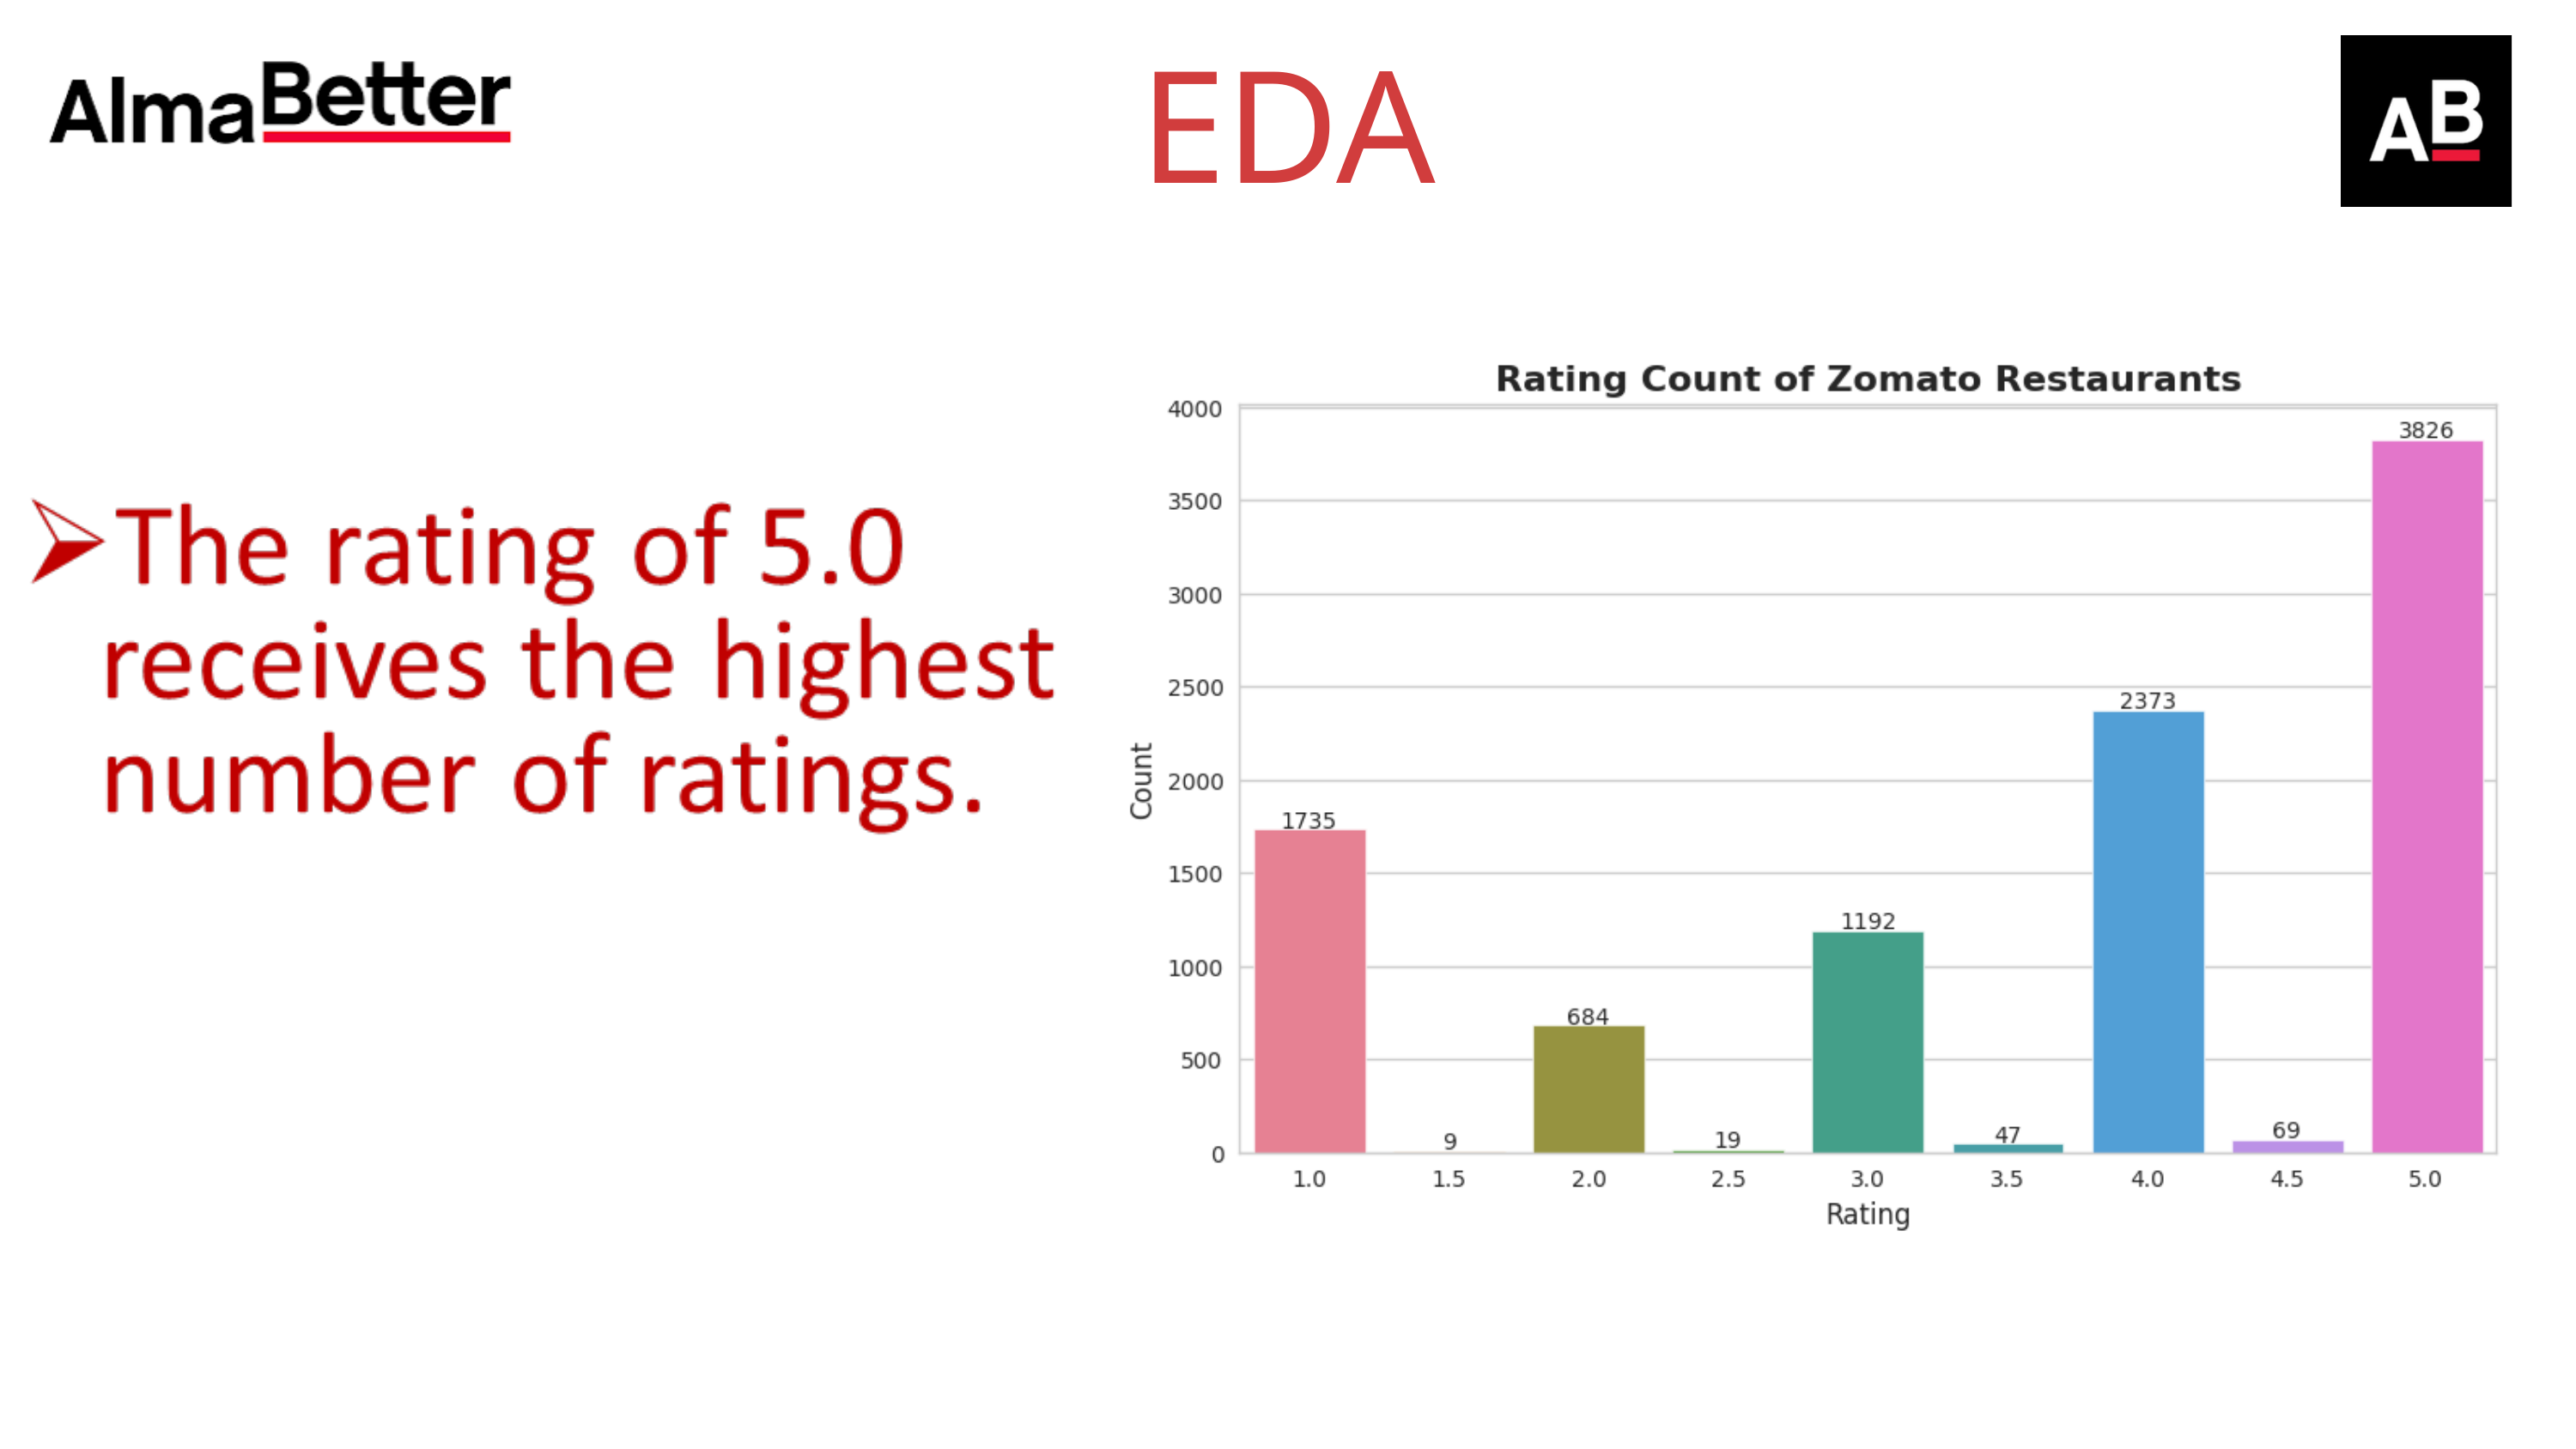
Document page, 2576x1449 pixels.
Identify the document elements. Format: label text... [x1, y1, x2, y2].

text_box [1113, 349, 2512, 1246]
text_box EDA [1127, 0, 1449, 215]
text_box [0, 446, 1166, 908]
text_box [2340, 35, 2512, 207]
text_box [0, 0, 561, 207]
